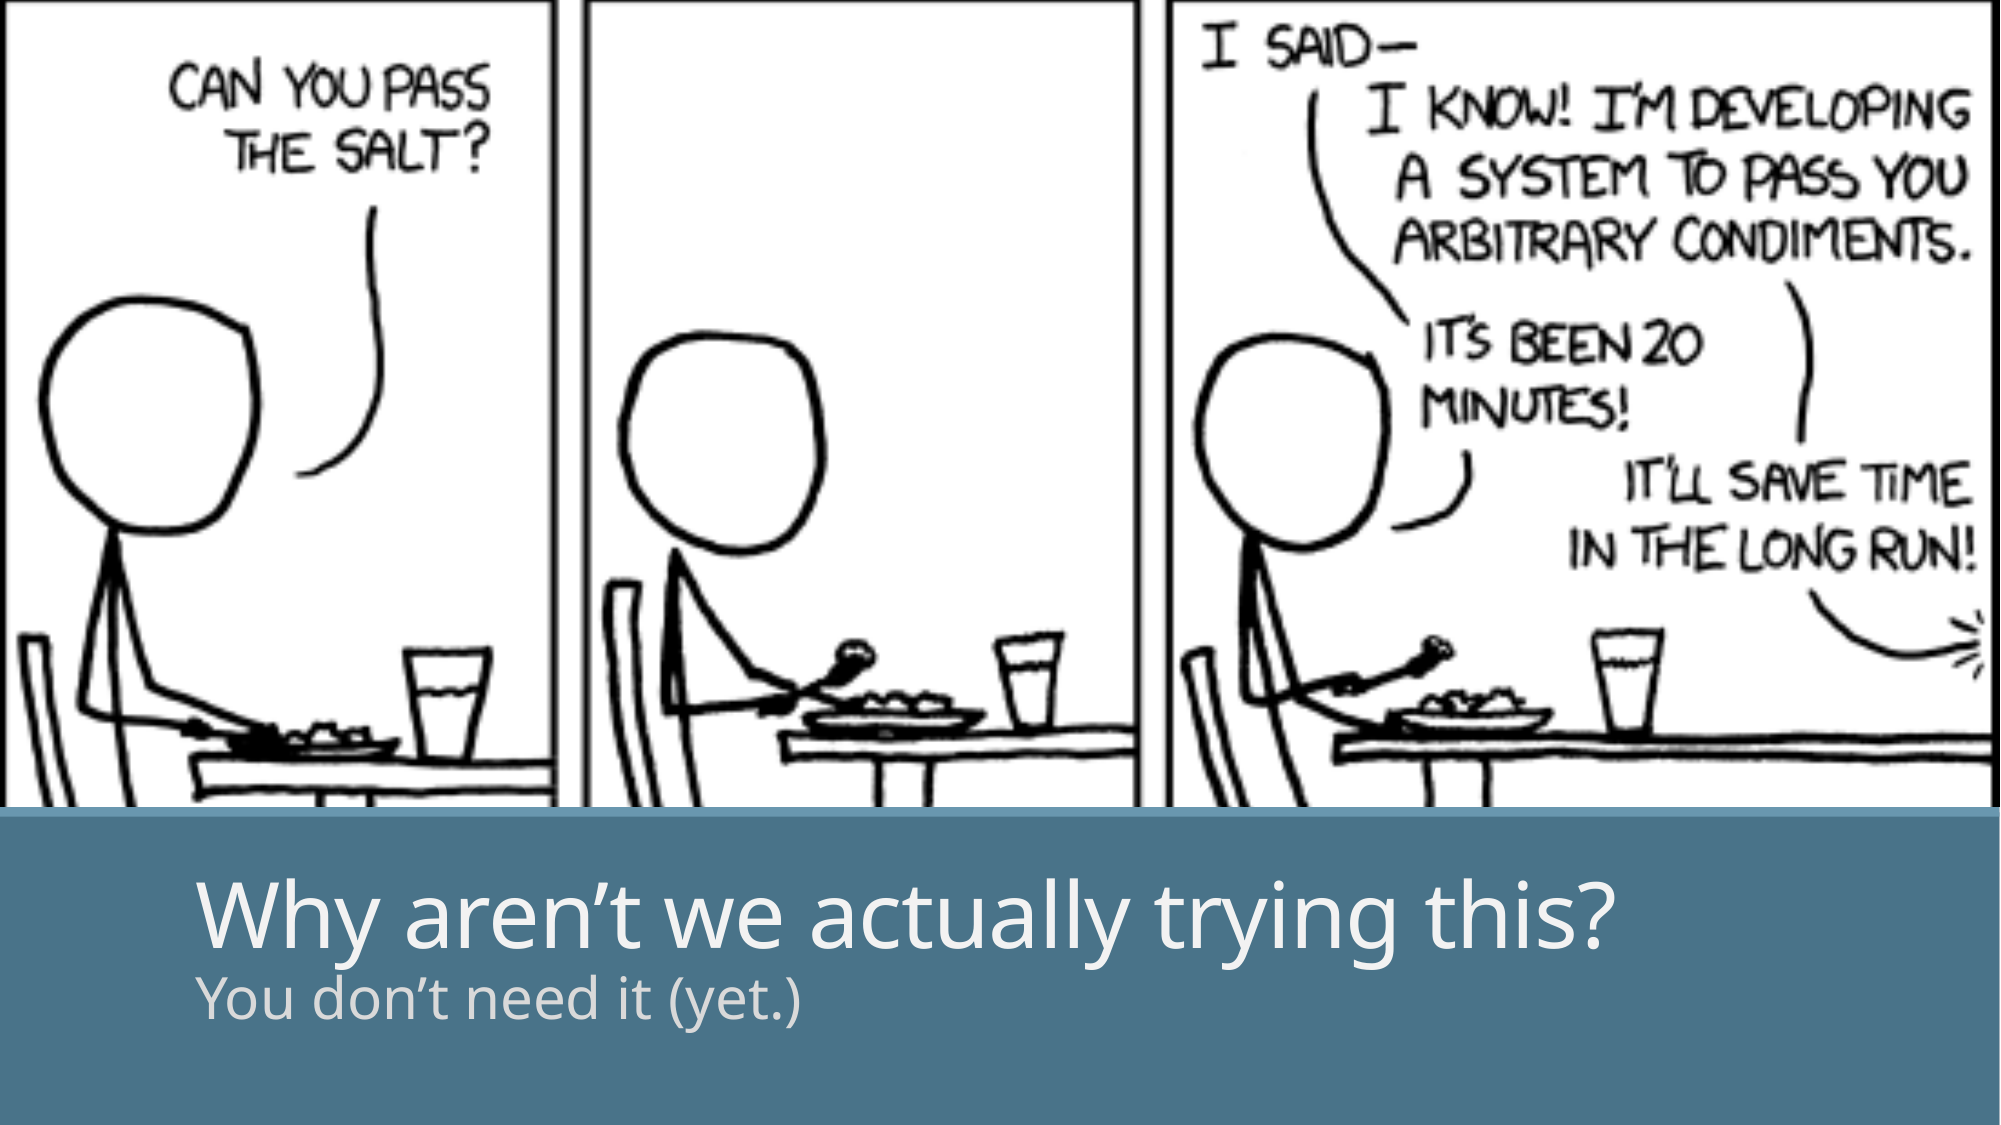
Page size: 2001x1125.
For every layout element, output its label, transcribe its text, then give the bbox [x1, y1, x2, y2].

title Why aren’t we actually trying this? [180, 832, 1839, 968]
list You don’t need it (yet.) [180, 968, 1839, 1067]
picture [0, 0, 2000, 807]
